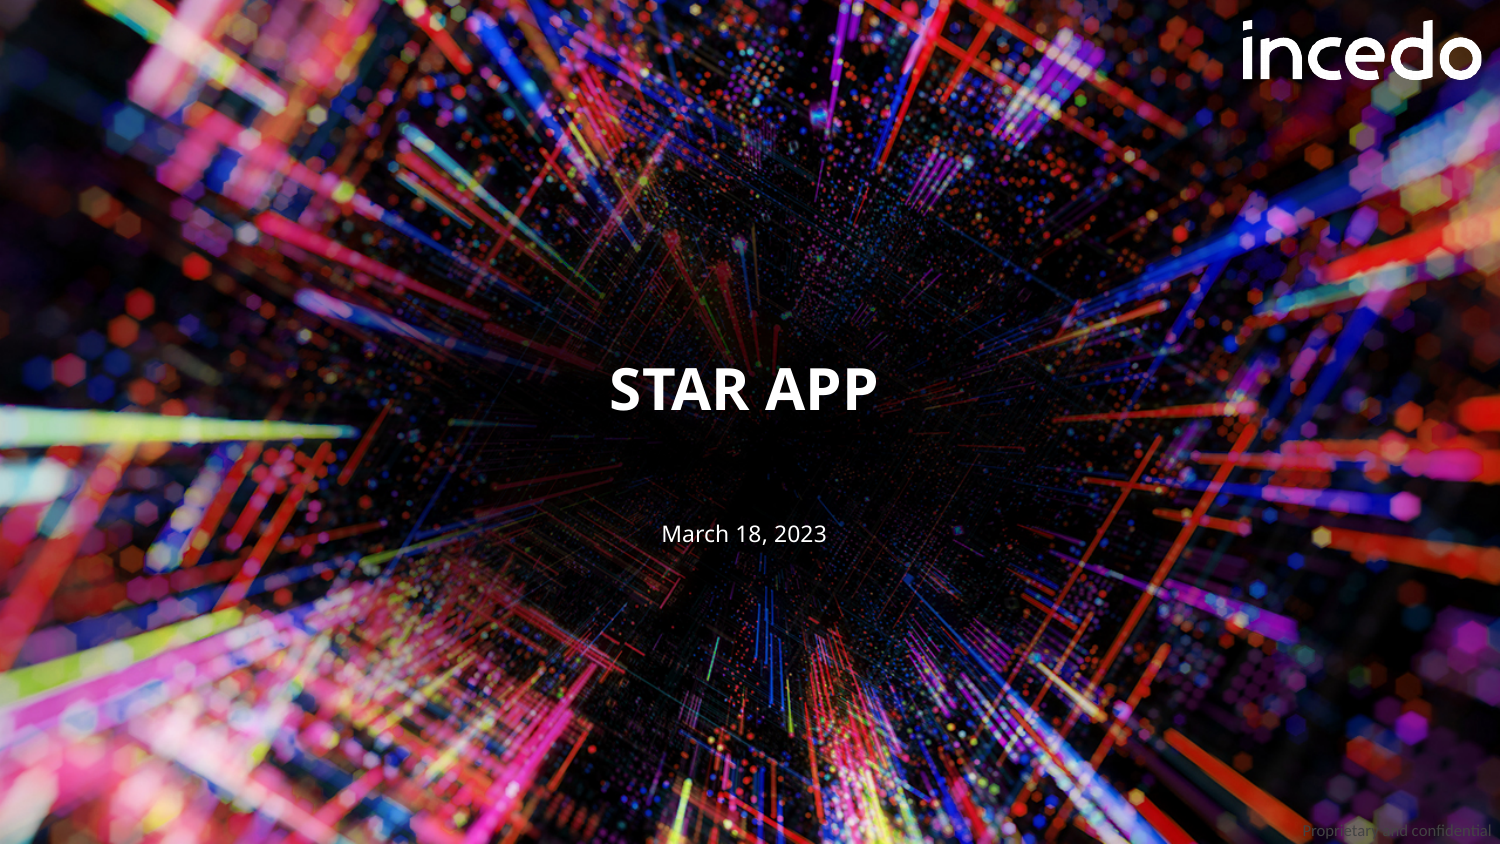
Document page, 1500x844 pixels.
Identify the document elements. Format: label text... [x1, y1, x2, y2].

text_box STAR APP [356, 336, 1133, 534]
text_box March 18, 2023 [646, 511, 843, 554]
picture [0, 0, 1500, 844]
